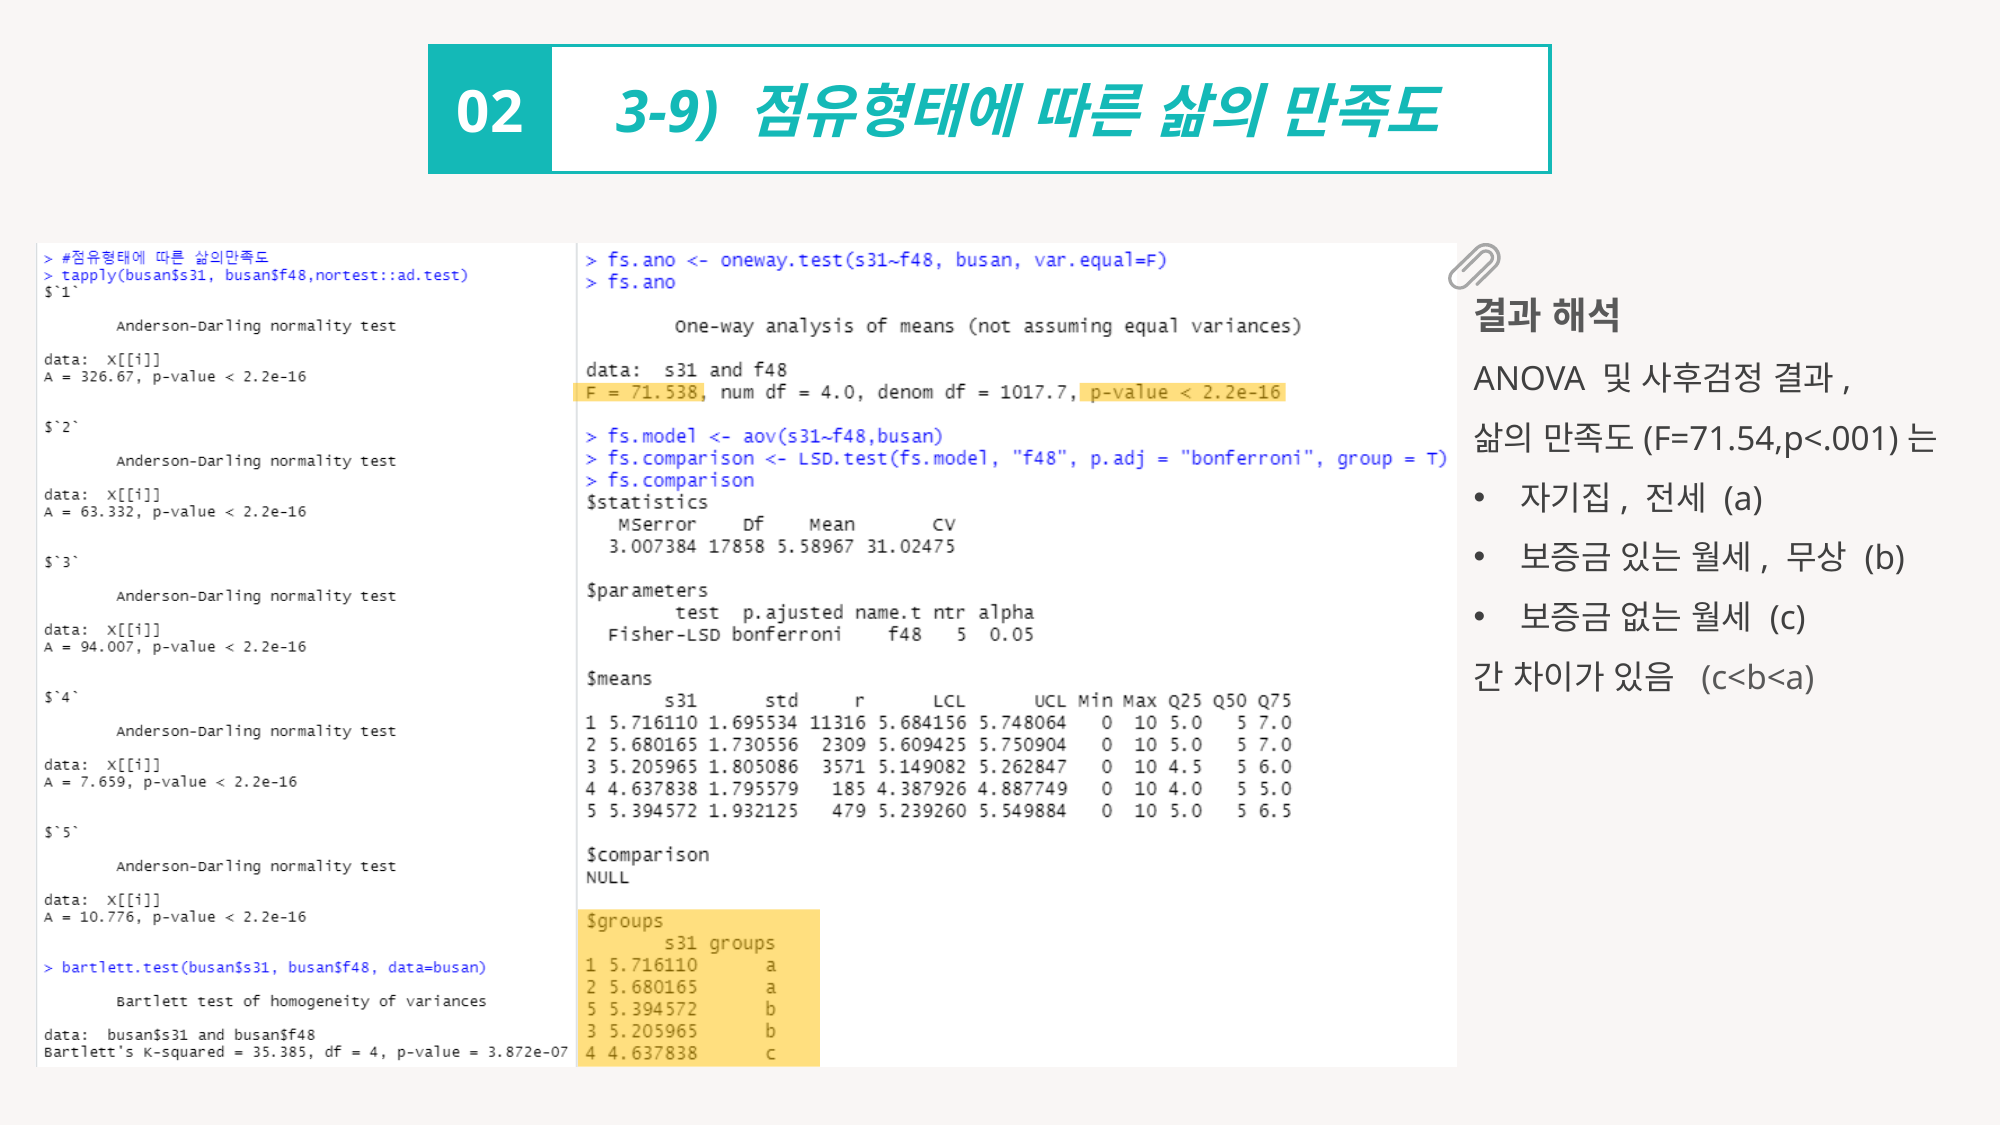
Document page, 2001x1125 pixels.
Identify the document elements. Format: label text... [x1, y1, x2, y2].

picture [35, 243, 1457, 1067]
text_box [1460, 243, 1501, 262]
text_box 결과 해석 ANOVA 및 사후검정 결과, 삶의 만족도(F=71.54,p<.001)는 자기집, 전세 (a) 보증금 있는 월세, 무상 (b) 보증금 없는 월세 (c) 간 차이가 있음 (c<b<a) [1458, 262, 2000, 824]
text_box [429, 45, 1550, 173]
